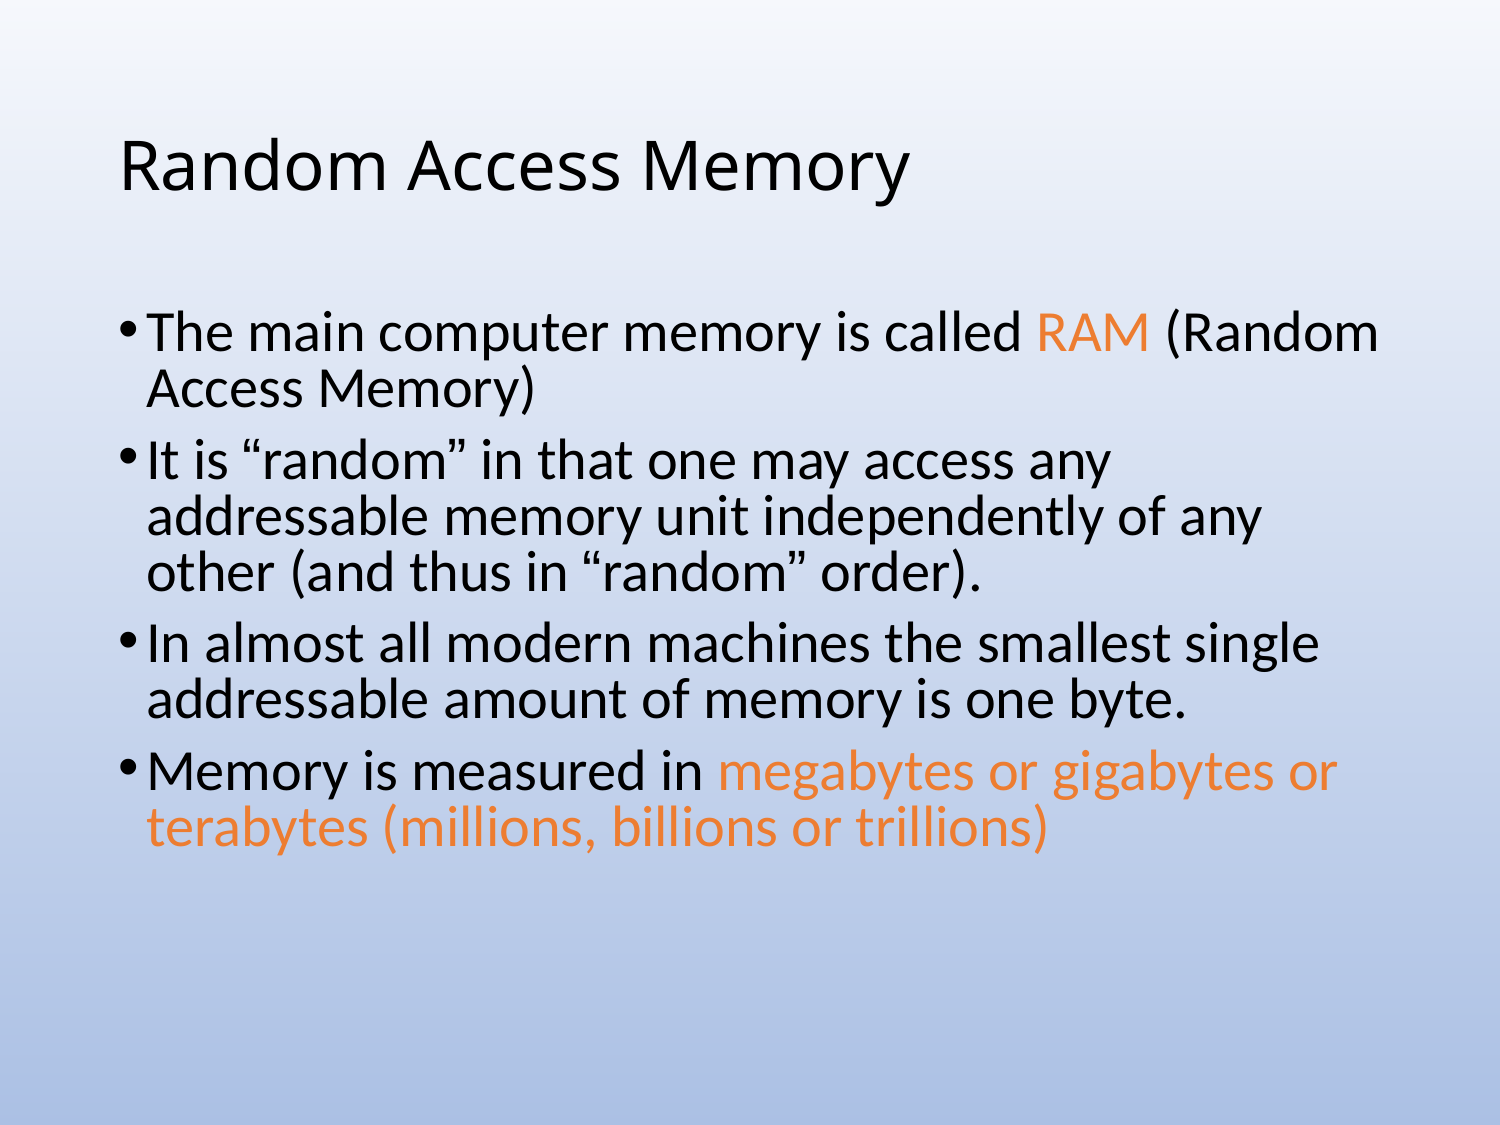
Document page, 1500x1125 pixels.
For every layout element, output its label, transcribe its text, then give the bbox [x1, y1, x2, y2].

title Random Access Memory [103, 59, 1397, 278]
list The main computer memory is called RAM (Random Access Memory) It is “random” in that one may access any addressable memory unit independently of any other (and thus in “random” order). In almost all modern machines the smallest single addressable amount of memory is one byte. Memory is measured in megabytes or gigabytes or terabytes (millions, billions or trillions) [103, 299, 1397, 1014]
